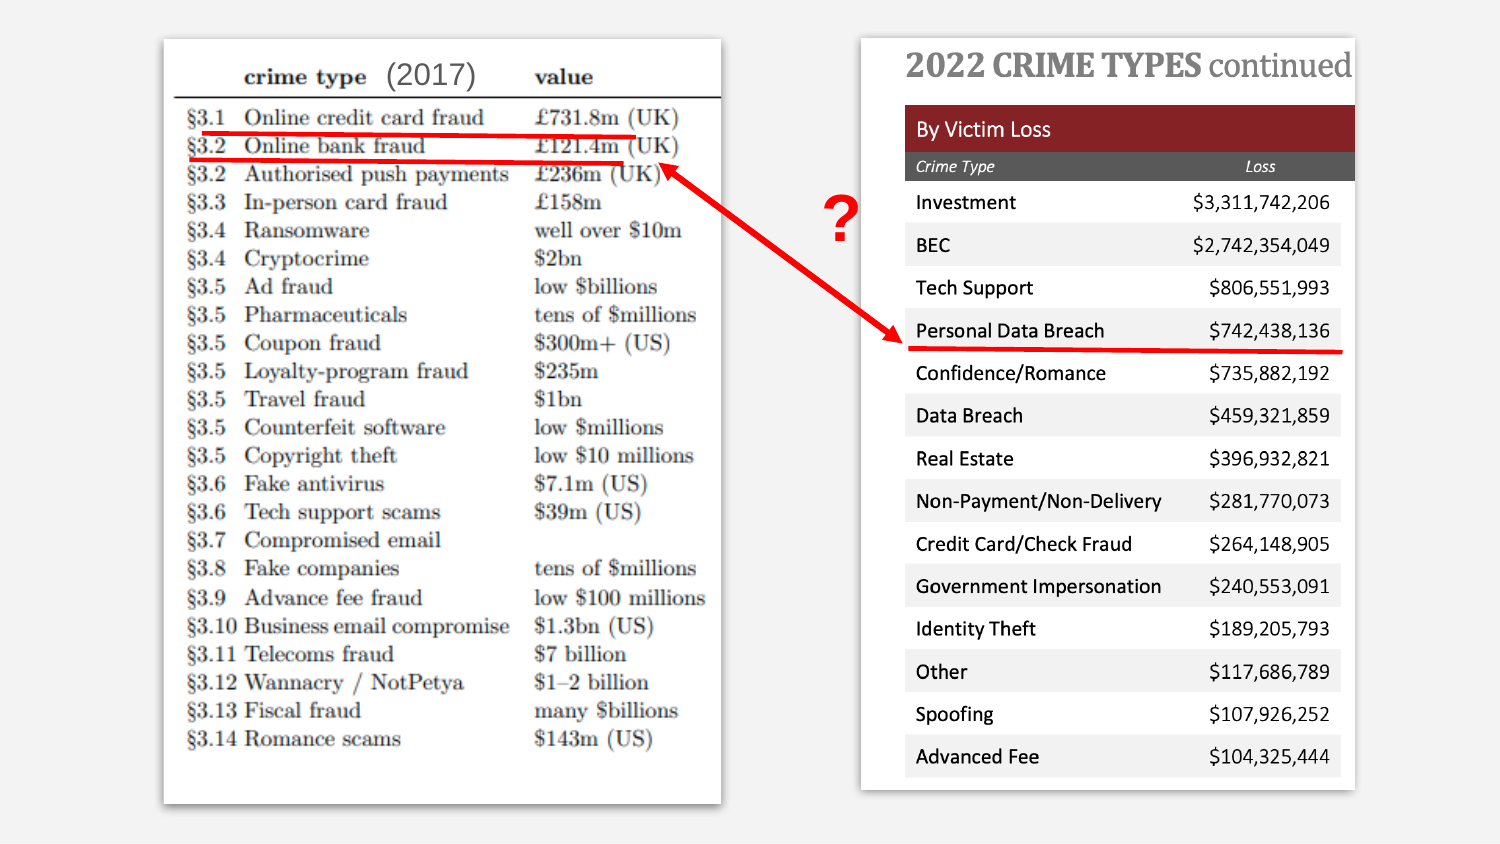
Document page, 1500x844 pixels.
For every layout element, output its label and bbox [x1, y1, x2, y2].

text_box [201, 133, 637, 138]
text_box [908, 348, 1343, 353]
text_box [658, 162, 903, 344]
text_box [189, 159, 624, 164]
text_box [0, 0, 1500, 844]
picture [163, 39, 722, 805]
picture [861, 37, 1355, 790]
